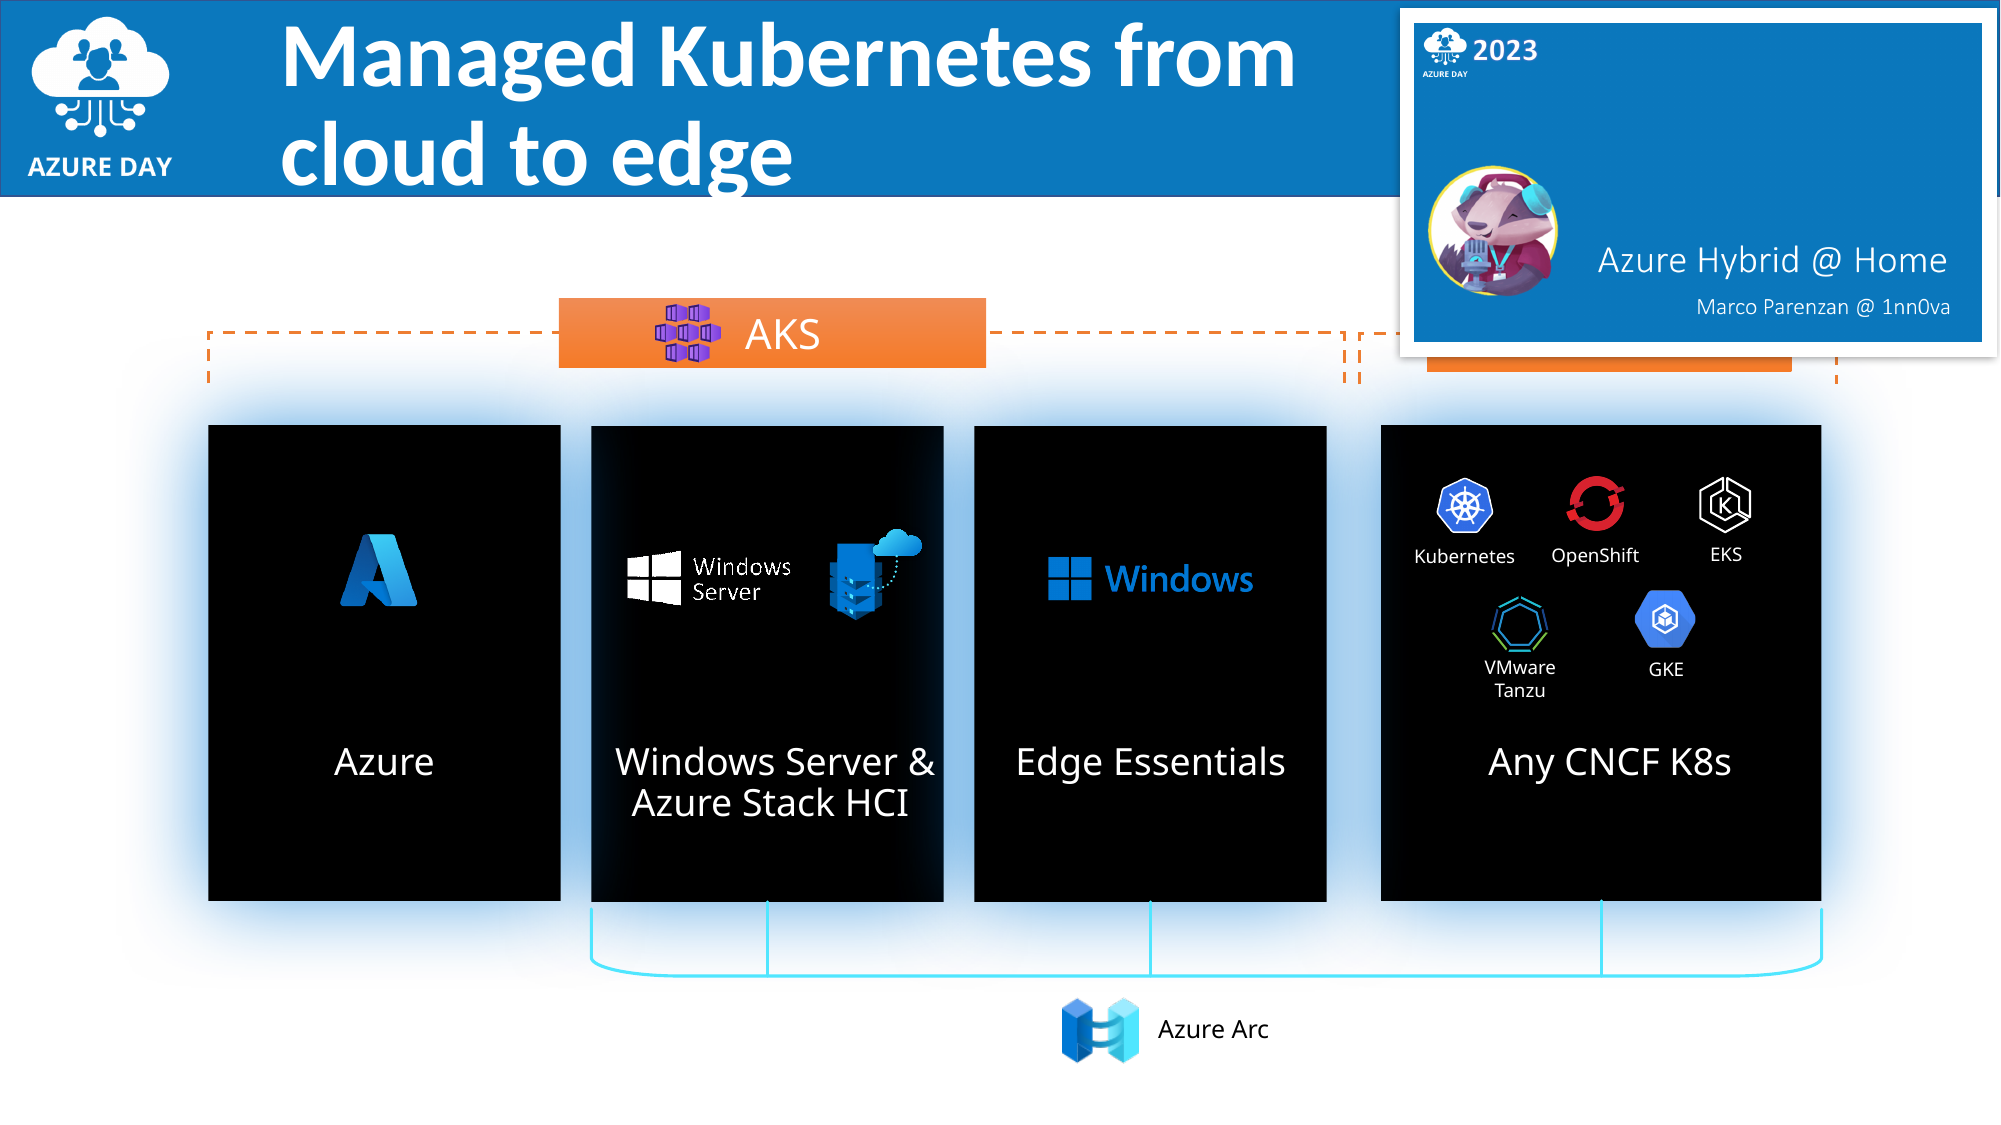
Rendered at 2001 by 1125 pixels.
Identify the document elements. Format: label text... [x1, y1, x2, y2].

title Managed Kubernetes from cloud to edge [265, 51, 1394, 161]
picture [0, 0, 200, 197]
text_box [208, 298, 1837, 1073]
picture [1414, 22, 1983, 342]
